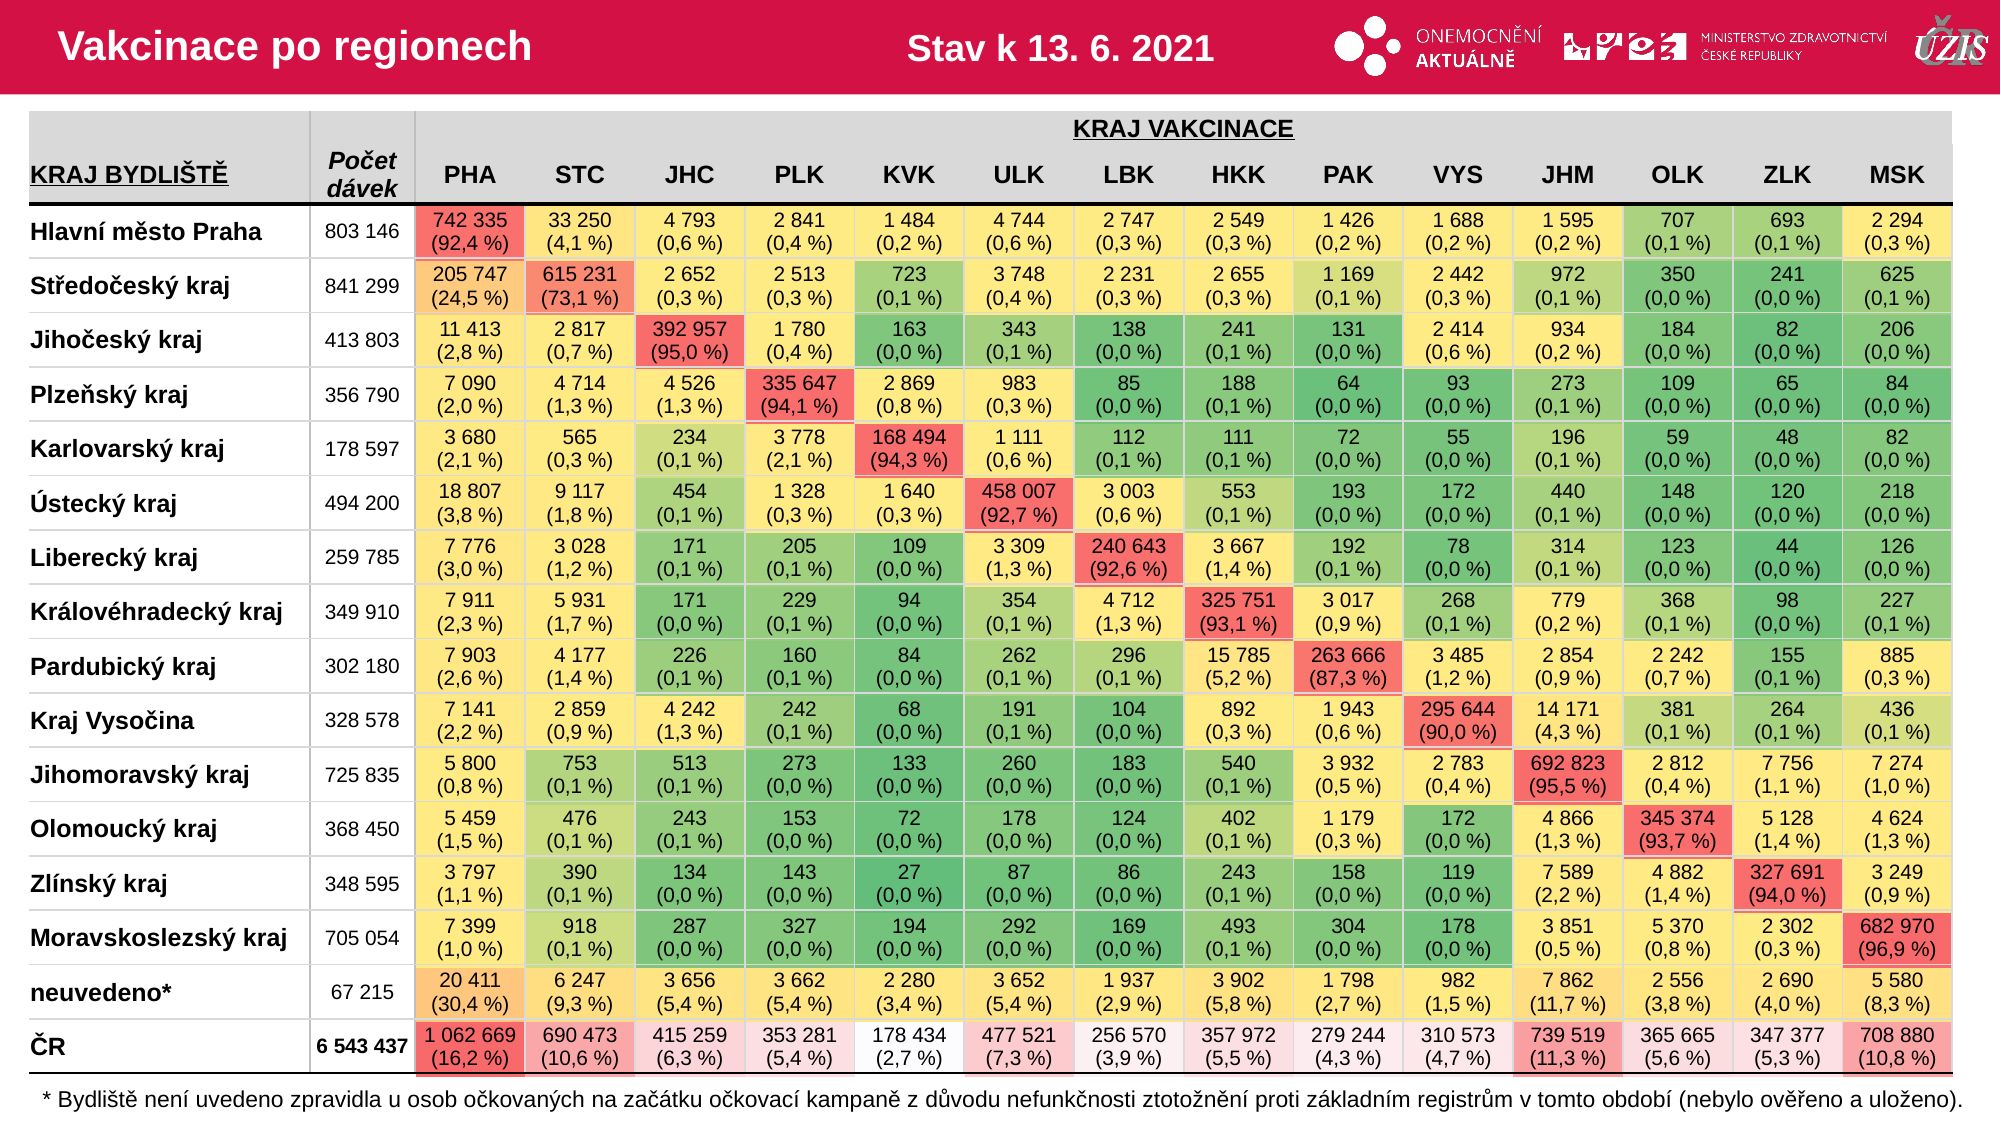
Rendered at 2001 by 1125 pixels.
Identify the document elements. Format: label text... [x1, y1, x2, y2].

table_cell 7 756 (1,1 %) [1734, 748, 1842, 801]
table_cell 390 (0,1 %) [526, 857, 634, 909]
table_cell 87 (0,0 %) [965, 857, 1073, 909]
table_cell 64 (0,0 %) [1294, 368, 1402, 420]
table_cell 742 335 (92,4 %) [416, 206, 524, 257]
table_cell 2 817 (0,7 %) [526, 313, 634, 366]
table_cell HKK [1185, 144, 1293, 202]
table_cell 934 (0,2 %) [1514, 313, 1622, 366]
table_cell 2 294 (0,3 %) [1843, 206, 1951, 257]
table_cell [1734, 911, 1842, 964]
table_cell 193 (0,0 %) [1294, 476, 1402, 529]
table_cell KRAJ BYDLIŠTĚ [29, 144, 309, 202]
table_cell 494 200 [311, 476, 414, 529]
table_cell 5 800 (0,8 %) [416, 748, 524, 801]
table_cell 205 (0,1 %) [746, 531, 854, 583]
table_header KRAJ VAKCINACE [416, 112, 1952, 144]
table_cell 1 426 (0,2 %) [1294, 206, 1402, 257]
table_cell 2 747 (0,3 %) [1075, 206, 1183, 257]
table_cell VYS [1404, 144, 1512, 202]
table_cell 693 (0,1 %) [1734, 206, 1842, 257]
table_cell 7 776 (3,0 %) [416, 531, 524, 583]
table_cell Karlovarský kraj [29, 422, 309, 475]
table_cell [1294, 1020, 1402, 1072]
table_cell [1404, 911, 1512, 964]
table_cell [1514, 965, 1622, 1018]
table_cell 178 (0,0 %) [965, 802, 1073, 855]
table_cell 4 744 (0,6 %) [965, 206, 1073, 257]
table_cell 109 (0,0 %) [1624, 368, 1732, 420]
table_cell 440 (0,1 %) [1514, 476, 1622, 529]
table_cell Ústecký kraj [29, 476, 309, 529]
table_cell 2 812 (0,4 %) [1624, 748, 1732, 801]
table_cell 84 (0,0 %) [855, 639, 963, 692]
table_cell 3 485 (1,2 %) [1404, 639, 1512, 692]
table_cell Počet dávek [311, 144, 414, 202]
table_cell 7 911 (2,3 %) [416, 585, 524, 638]
table_cell 243 (0,1 %) [1185, 857, 1293, 909]
table_cell 3 028 (1,2 %) [526, 531, 634, 583]
table_cell 2 442 (0,3 %) [1404, 259, 1512, 312]
table_cell 234 (0,1 %) [636, 422, 744, 475]
table_cell 126 (0,0 %) [1843, 531, 1951, 583]
table_cell 513 (0,1 %) [636, 748, 744, 801]
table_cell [416, 1020, 524, 1072]
table_cell 292 (0,0 %) [965, 911, 1073, 964]
table_cell 131 (0,0 %) [1294, 313, 1402, 366]
table_cell 93 (0,0 %) [1404, 368, 1512, 420]
table_cell 243 (0,1 %) [636, 802, 744, 855]
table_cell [746, 1020, 854, 1072]
table_cell 1 169 (0,1 %) [1294, 259, 1402, 312]
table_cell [526, 965, 634, 1018]
table_cell Olomoucký kraj [29, 802, 309, 855]
table_cell 1 328 (0,3 %) [746, 476, 854, 529]
table_cell 183 (0,0 %) [1075, 748, 1183, 801]
table_cell 356 790 [311, 368, 414, 420]
table_cell 27 (0,0 %) [855, 857, 963, 909]
table_cell 264 (0,1 %) [1734, 694, 1842, 746]
table_cell 123 (0,0 %) [1624, 531, 1732, 583]
table_cell 11 413 (2,8 %) [416, 313, 524, 366]
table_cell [1624, 965, 1732, 1018]
table_cell 171 (0,1 %) [636, 531, 744, 583]
table_cell 59 (0,0 %) [1624, 422, 1732, 475]
table_cell 413 803 [311, 313, 414, 366]
table_cell 753 (0,1 %) [526, 748, 634, 801]
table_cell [1734, 965, 1842, 1018]
table_cell 4 882 (1,4 %) [1624, 857, 1732, 909]
table_cell 84 (0,0 %) [1843, 368, 1951, 420]
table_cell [746, 965, 854, 1018]
table_cell 1 179 (0,3 %) [1294, 802, 1402, 855]
picture [1915, 15, 1989, 66]
table_cell 168 494 (94,3 %) [855, 422, 963, 475]
table_cell 205 747 (24,5 %) [416, 259, 524, 312]
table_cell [636, 965, 744, 1018]
table_cell 3 309 (1,3 %) [965, 531, 1073, 583]
table_cell 194 (0,0 %) [855, 911, 963, 964]
table_cell 218 (0,0 %) [1843, 476, 1951, 529]
table_cell Pardubický kraj [29, 639, 309, 692]
table_cell 226 (0,1 %) [636, 639, 744, 692]
table_cell PAK [1294, 144, 1402, 202]
table_cell OLK [1624, 144, 1732, 202]
table_cell 5 459 (1,5 %) [416, 802, 524, 855]
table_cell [1075, 965, 1183, 1018]
title Vakcinace po regionech [42, 0, 1262, 95]
table_cell STC [526, 144, 634, 202]
table_cell 1 943 (0,6 %) [1294, 694, 1402, 746]
table_cell 153 (0,0 %) [746, 802, 854, 855]
table_cell 171 (0,0 %) [636, 585, 744, 638]
table_cell 2 549 (0,3 %) [1185, 206, 1293, 257]
table_cell 402 (0,1 %) [1185, 802, 1293, 855]
table_cell 348 595 [311, 857, 414, 909]
table_cell 436 (0,1 %) [1843, 694, 1951, 746]
table_cell 138 (0,0 %) [1075, 313, 1183, 366]
table_cell 227 (0,1 %) [1843, 585, 1951, 638]
table_cell 983 (0,3 %) [965, 368, 1073, 420]
table_cell 892 (0,3 %) [1185, 694, 1293, 746]
table_cell 368 (0,1 %) [1624, 585, 1732, 638]
table_cell 268 (0,1 %) [1404, 585, 1512, 638]
table_cell 2 652 (0,3 %) [636, 259, 744, 312]
table_cell 476 (0,1 %) [526, 802, 634, 855]
table_cell 2 841 (0,4 %) [746, 206, 854, 257]
table_cell ZLK [1734, 144, 1842, 202]
table_cell 9 117 (1,8 %) [526, 476, 634, 529]
table_cell 4 712 (1,3 %) [1075, 585, 1183, 638]
table_cell 3 932 (0,5 %) [1294, 748, 1402, 801]
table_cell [1404, 1020, 1512, 1072]
table_cell 1 640 (0,3 %) [855, 476, 963, 529]
table_cell 5 128 (1,4 %) [1734, 802, 1842, 855]
table_cell Moravskoslezský kraj [29, 911, 309, 964]
table_cell 454 (0,1 %) [636, 476, 744, 529]
table_cell Středočeský kraj [29, 259, 309, 312]
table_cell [965, 965, 1073, 1018]
table_cell 885 (0,3 %) [1843, 639, 1951, 692]
table_cell 82 (0,0 %) [1843, 422, 1951, 475]
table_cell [1404, 965, 1512, 1018]
table_cell 260 (0,0 %) [965, 748, 1073, 801]
table_cell Zlínský kraj [29, 857, 309, 909]
table_cell 143 (0,0 %) [746, 857, 854, 909]
table_cell 4 866 (1,3 %) [1514, 802, 1622, 855]
table_cell 72 (0,0 %) [855, 802, 963, 855]
table_cell Liberecký kraj [29, 531, 309, 583]
table_cell 262 (0,1 %) [965, 639, 1073, 692]
table_cell 3 680 (2,1 %) [416, 422, 524, 475]
table_cell 241 (0,1 %) [1185, 313, 1293, 366]
table_cell 148 (0,0 %) [1624, 476, 1732, 529]
table_cell 242 (0,1 %) [746, 694, 854, 746]
table_cell 7 141 (2,2 %) [416, 694, 524, 746]
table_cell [311, 1020, 414, 1072]
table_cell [855, 965, 963, 1018]
table_cell 169 (0,0 %) [1075, 911, 1183, 964]
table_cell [965, 1020, 1073, 1072]
table_cell KVK [855, 144, 963, 202]
table_cell 7 903 (2,6 %) [416, 639, 524, 692]
table_cell 120 (0,0 %) [1734, 476, 1842, 529]
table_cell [1843, 911, 1951, 964]
table_cell 3 017 (0,9 %) [1294, 585, 1402, 638]
table_cell 68 (0,0 %) [855, 694, 963, 746]
table_cell 723 (0,1 %) [855, 259, 963, 312]
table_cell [311, 965, 414, 1018]
table_cell 493 (0,1 %) [1185, 911, 1293, 964]
table_cell 241 (0,0 %) [1734, 259, 1842, 312]
table_cell 5 931 (1,7 %) [526, 585, 634, 638]
table_cell 109 (0,0 %) [855, 531, 963, 583]
table_cell 72 (0,0 %) [1294, 422, 1402, 475]
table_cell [1514, 911, 1622, 964]
table_cell 350 (0,0 %) [1624, 259, 1732, 312]
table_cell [1185, 1020, 1293, 1072]
table_cell 314 (0,1 %) [1514, 531, 1622, 583]
table_cell 2 231 (0,3 %) [1075, 259, 1183, 312]
table_cell 14 171 (4,3 %) [1514, 694, 1622, 746]
table_cell 553 (0,1 %) [1185, 476, 1293, 529]
table_cell 263 666 (87,3 %) [1294, 639, 1402, 692]
table_cell 335 647 (94,1 %) [746, 368, 854, 420]
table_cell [1624, 911, 1732, 964]
table_cell 273 (0,1 %) [1514, 368, 1622, 420]
table_cell 972 (0,1 %) [1514, 259, 1622, 312]
table_cell MSK [1843, 144, 1951, 202]
table_cell LBK [1075, 144, 1183, 202]
table_cell 273 (0,0 %) [746, 748, 854, 801]
table_cell 325 751 (93,1 %) [1185, 585, 1293, 638]
table_cell 4 793 (0,6 %) [636, 206, 744, 257]
table_cell 7 399 (1,0 %) [416, 911, 524, 964]
table_cell 119 (0,0 %) [1404, 857, 1512, 909]
table_cell 4 714 (1,3 %) [526, 368, 634, 420]
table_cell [1185, 965, 1293, 1018]
table_cell 615 231 (73,1 %) [526, 259, 634, 312]
table_cell 111 (0,1 %) [1185, 422, 1293, 475]
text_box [892, 16, 1336, 77]
table_cell PHA [416, 144, 524, 202]
table_cell 1 484 (0,2 %) [855, 206, 963, 257]
table_cell Královéhradecký kraj [29, 585, 309, 638]
table_cell 2 242 (0,7 %) [1624, 639, 1732, 692]
table_cell Kraj Vysočina [29, 694, 309, 746]
table_cell 259 785 [311, 531, 414, 583]
picture [1336, 16, 1542, 76]
table_cell 191 (0,1 %) [965, 694, 1073, 746]
table_cell JHC [636, 144, 744, 202]
picture [1563, 31, 1888, 60]
table_cell 134 (0,0 %) [636, 857, 744, 909]
table_cell 7 090 (2,0 %) [416, 368, 524, 420]
table_cell 188 (0,1 %) [1185, 368, 1293, 420]
table_cell 82 (0,0 %) [1734, 313, 1842, 366]
table_cell 392 957 (95,0 %) [636, 313, 744, 366]
table_cell 302 180 [311, 639, 414, 692]
table_cell 160 (0,1 %) [746, 639, 854, 692]
table_cell 841 299 [311, 259, 414, 312]
table_cell 3 797 (1,1 %) [416, 857, 524, 909]
table_cell 296 (0,1 %) [1075, 639, 1183, 692]
table_cell 48 (0,0 %) [1734, 422, 1842, 475]
table_cell 85 (0,0 %) [1075, 368, 1183, 420]
table_cell 565 (0,3 %) [526, 422, 634, 475]
table_cell 725 835 [311, 748, 414, 801]
table_cell 44 (0,0 %) [1734, 531, 1842, 583]
table_cell 4 526 (1,3 %) [636, 368, 744, 420]
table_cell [636, 1020, 744, 1072]
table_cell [1734, 1020, 1842, 1072]
table_cell 3 667 (1,4 %) [1185, 531, 1293, 583]
table_cell 3 748 (0,4 %) [965, 259, 1073, 312]
table_header [29, 112, 309, 144]
table_cell 163 (0,0 %) [855, 313, 963, 366]
table_cell 98 (0,0 %) [1734, 585, 1842, 638]
table_cell 692 823 (95,5 %) [1514, 748, 1622, 801]
table_cell 2 783 (0,4 %) [1404, 748, 1512, 801]
table_cell 86 (0,0 %) [1075, 857, 1183, 909]
table_cell 7 274 (1,0 %) [1843, 748, 1951, 801]
table_cell 1 688 (0,2 %) [1404, 206, 1512, 257]
table_cell 2 655 (0,3 %) [1185, 259, 1293, 312]
table_cell 94 (0,0 %) [855, 585, 963, 638]
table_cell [1843, 1020, 1951, 1072]
table_cell 1 595 (0,2 %) [1514, 206, 1622, 257]
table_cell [29, 965, 309, 1018]
table_cell 3 778 (2,1 %) [746, 422, 854, 475]
table_cell 2 854 (0,9 %) [1514, 639, 1622, 692]
table_cell 327 (0,0 %) [746, 911, 854, 964]
table_cell 918 (0,1 %) [526, 911, 634, 964]
table_cell 540 (0,1 %) [1185, 748, 1293, 801]
table_cell 33 250 (4,1 %) [526, 206, 634, 257]
table_cell Jihomoravský kraj [29, 748, 309, 801]
table_cell 458 007 (92,7 %) [965, 476, 1073, 529]
table_cell 240 643 (92,6 %) [1075, 531, 1183, 583]
table_cell 4 177 (1,4 %) [526, 639, 634, 692]
table_cell 354 (0,1 %) [965, 585, 1073, 638]
table_cell 178 597 [311, 422, 414, 475]
table_cell JHM [1514, 144, 1622, 202]
table_cell 133 (0,0 %) [855, 748, 963, 801]
table_cell 4 242 (1,3 %) [636, 694, 744, 746]
table_cell 196 (0,1 %) [1514, 422, 1622, 475]
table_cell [1294, 911, 1402, 964]
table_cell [1843, 965, 1951, 1018]
table_cell 368 450 [311, 802, 414, 855]
table_cell 206 (0,0 %) [1843, 313, 1951, 366]
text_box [27, 1076, 1980, 1119]
table_cell ULK [965, 144, 1073, 202]
table_header [311, 112, 414, 144]
table_cell 295 644 (90,0 %) [1404, 694, 1512, 746]
table_cell 3 249 (0,9 %) [1843, 857, 1951, 909]
table_cell 381 (0,1 %) [1624, 694, 1732, 746]
table_cell 345 374 (93,7 %) [1624, 802, 1732, 855]
table_cell 327 691 (94,0 %) [1734, 857, 1842, 909]
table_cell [416, 965, 524, 1018]
table_cell 172 (0,0 %) [1404, 802, 1512, 855]
table_cell PLK [746, 144, 854, 202]
table_cell 779 (0,2 %) [1514, 585, 1622, 638]
table_cell 15 785 (5,2 %) [1185, 639, 1293, 692]
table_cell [526, 1020, 634, 1072]
table_cell 328 578 [311, 694, 414, 746]
table_cell 184 (0,0 %) [1624, 313, 1732, 366]
table_cell 1 111 (0,6 %) [965, 422, 1073, 475]
table_cell 349 910 [311, 585, 414, 638]
table_cell 287 (0,0 %) [636, 911, 744, 964]
table_cell Hlavní město Praha [29, 206, 309, 257]
table_cell 2 414 (0,6 %) [1404, 313, 1512, 366]
table_cell 705 054 [311, 911, 414, 964]
table_cell 7 589 (2,2 %) [1514, 857, 1622, 909]
table_cell 104 (0,0 %) [1075, 694, 1183, 746]
table_cell 172 (0,0 %) [1404, 476, 1512, 529]
table_cell 158 (0,0 %) [1294, 857, 1402, 909]
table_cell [1514, 1020, 1622, 1072]
table_cell 55 (0,0 %) [1404, 422, 1512, 475]
table_cell Jihočeský kraj [29, 313, 309, 366]
table_cell 124 (0,0 %) [1075, 802, 1183, 855]
table_cell 155 (0,1 %) [1734, 639, 1842, 692]
table_cell 2 859 (0,9 %) [526, 694, 634, 746]
table_cell 1 780 (0,4 %) [746, 313, 854, 366]
table_cell 2 513 (0,3 %) [746, 259, 854, 312]
table_cell 192 (0,1 %) [1294, 531, 1402, 583]
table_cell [1075, 1020, 1183, 1072]
table_cell 229 (0,1 %) [746, 585, 854, 638]
table_cell 112 (0,1 %) [1075, 422, 1183, 475]
table_cell 2 869 (0,8 %) [855, 368, 963, 420]
table_cell 707 (0,1 %) [1624, 206, 1732, 257]
table_cell 4 624 (1,3 %) [1843, 802, 1951, 855]
table_cell 3 003 (0,6 %) [1075, 476, 1183, 529]
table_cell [1624, 1020, 1732, 1072]
table_cell 343 (0,1 %) [965, 313, 1073, 366]
table_cell 803 146 [311, 206, 414, 257]
table_cell 18 807 (3,8 %) [416, 476, 524, 529]
table_cell 625 (0,1 %) [1843, 259, 1951, 312]
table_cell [29, 1020, 309, 1072]
table_cell Plzeňský kraj [29, 368, 309, 420]
table_cell 78 (0,0 %) [1404, 531, 1512, 583]
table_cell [1294, 965, 1402, 1018]
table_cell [855, 1020, 963, 1072]
